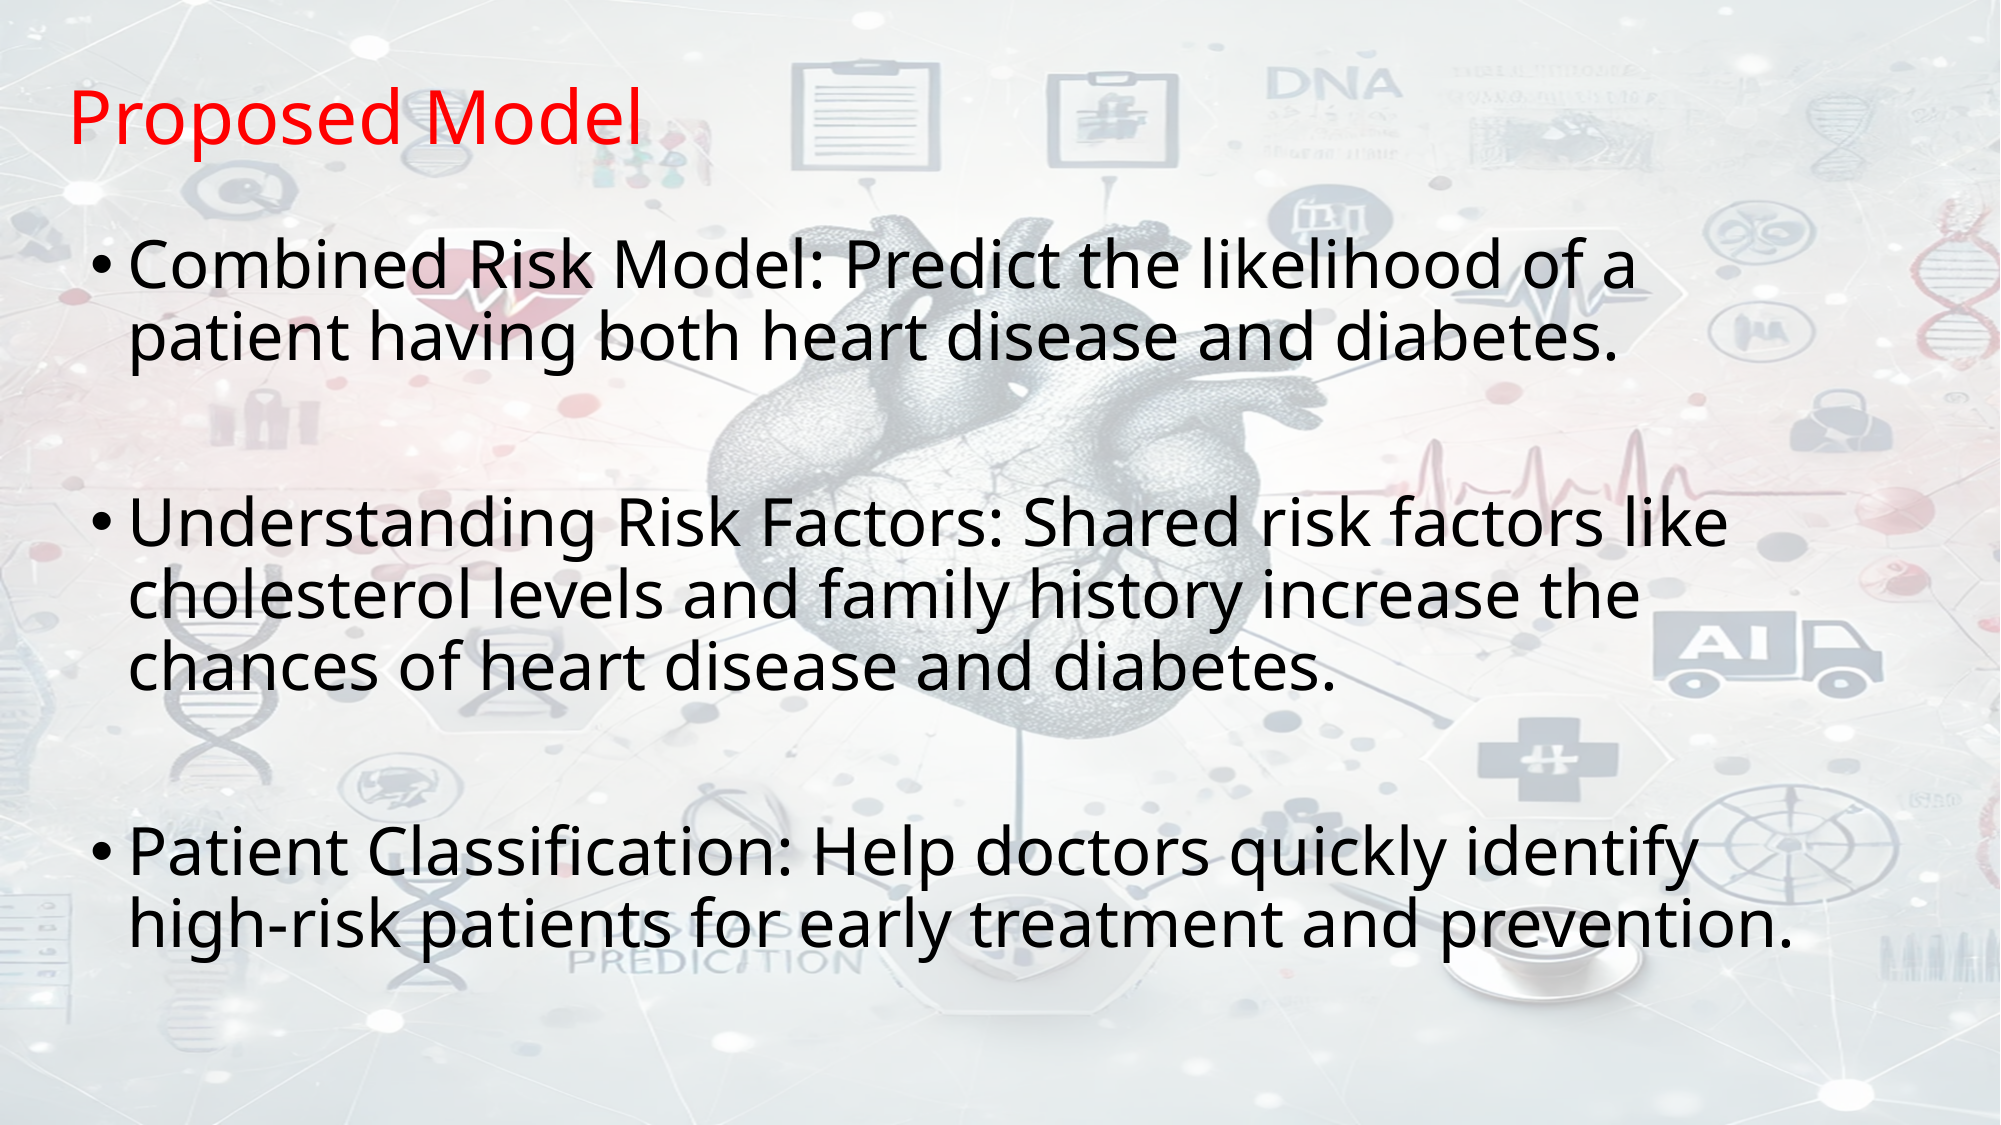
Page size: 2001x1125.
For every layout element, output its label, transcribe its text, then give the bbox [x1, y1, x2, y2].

text_box Combined Risk Model: Predict the likelihood of a patient having both heart disease and diabetes. Understanding Risk Factors: Shared risk factors like cholesterol levels and family history increase the chances of heart disease and diabetes. Patient Classification: Help doctors quickly identify high-risk patients for early treatment and prevention. [75, 216, 1845, 879]
text_box Proposed Model [0, 64, 714, 171]
